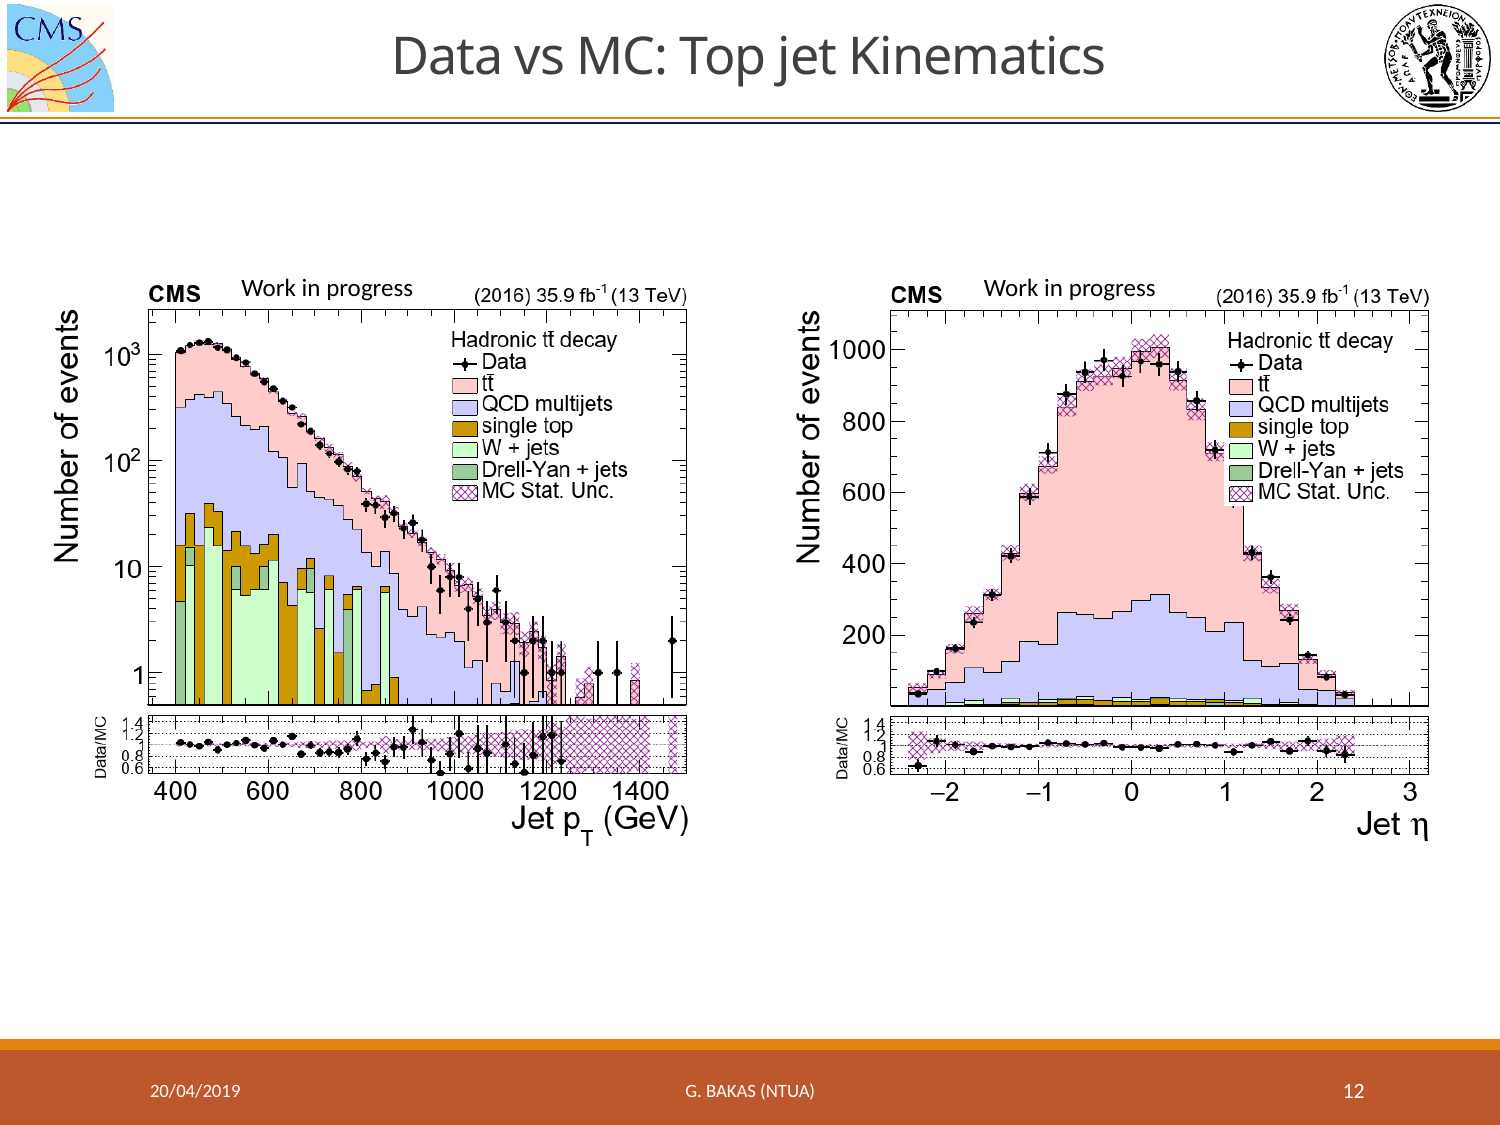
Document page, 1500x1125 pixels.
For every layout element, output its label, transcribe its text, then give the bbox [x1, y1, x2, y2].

slide_number 12 [1218, 1059, 1380, 1120]
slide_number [135, 1059, 440, 1120]
picture [784, 269, 1450, 853]
picture [6, 4, 114, 112]
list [1383, 4, 1492, 112]
footer G. Bakas (NTUA) [453, 1059, 1047, 1120]
title Data vs MC: Top jet Kinematics [130, 23, 1368, 93]
picture [49, 269, 716, 853]
